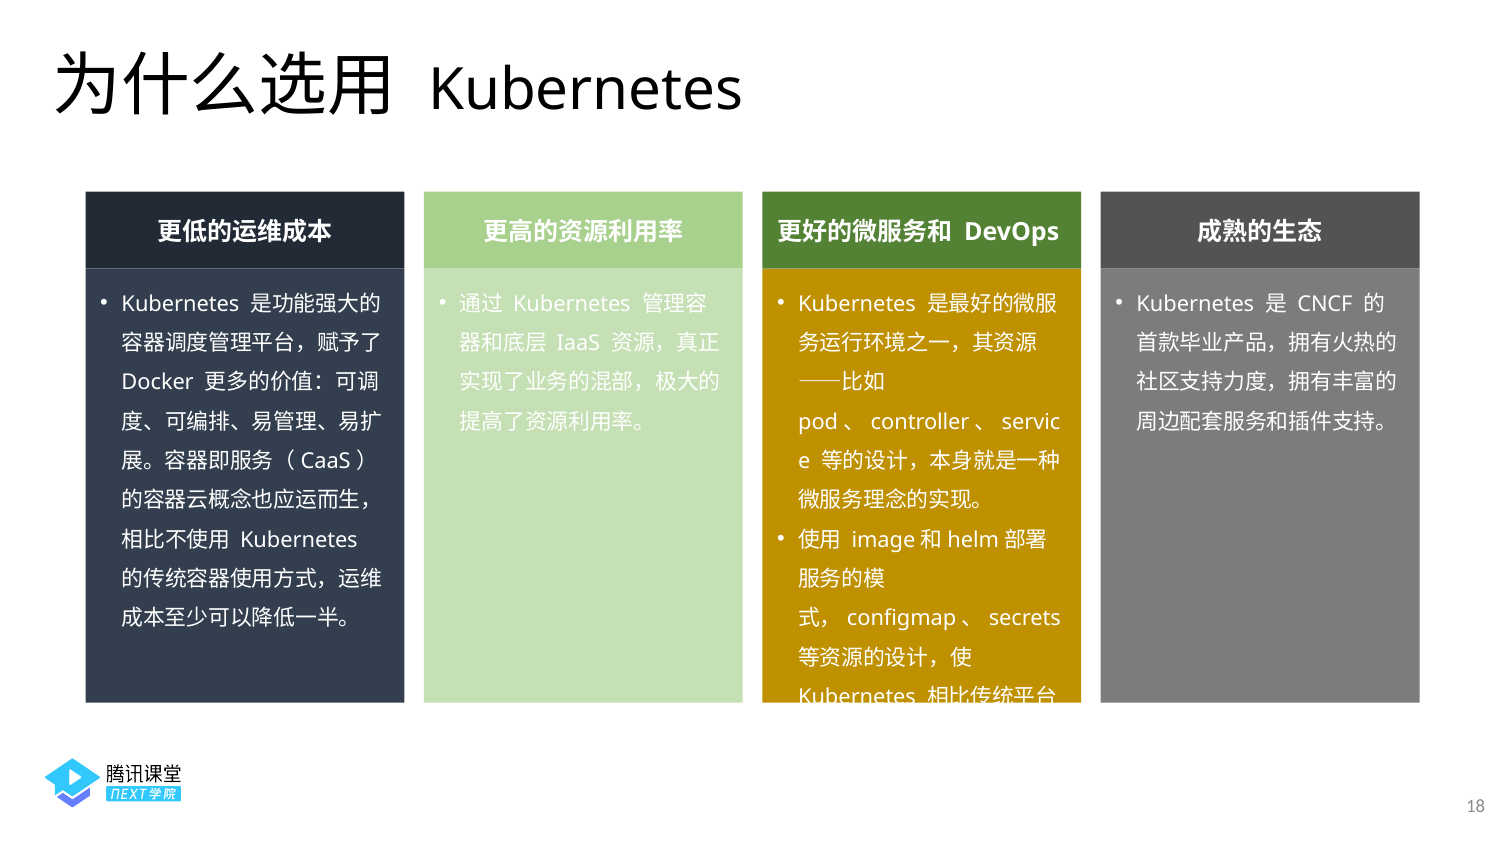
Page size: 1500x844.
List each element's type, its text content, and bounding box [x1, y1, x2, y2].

picture [41, 744, 186, 817]
title 为什么选用 Kubernetes [37, 5, 1332, 169]
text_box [85, 191, 405, 703]
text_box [762, 191, 1082, 703]
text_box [1100, 191, 1420, 703]
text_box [423, 191, 743, 703]
slide_number 18 [1162, 782, 1500, 828]
